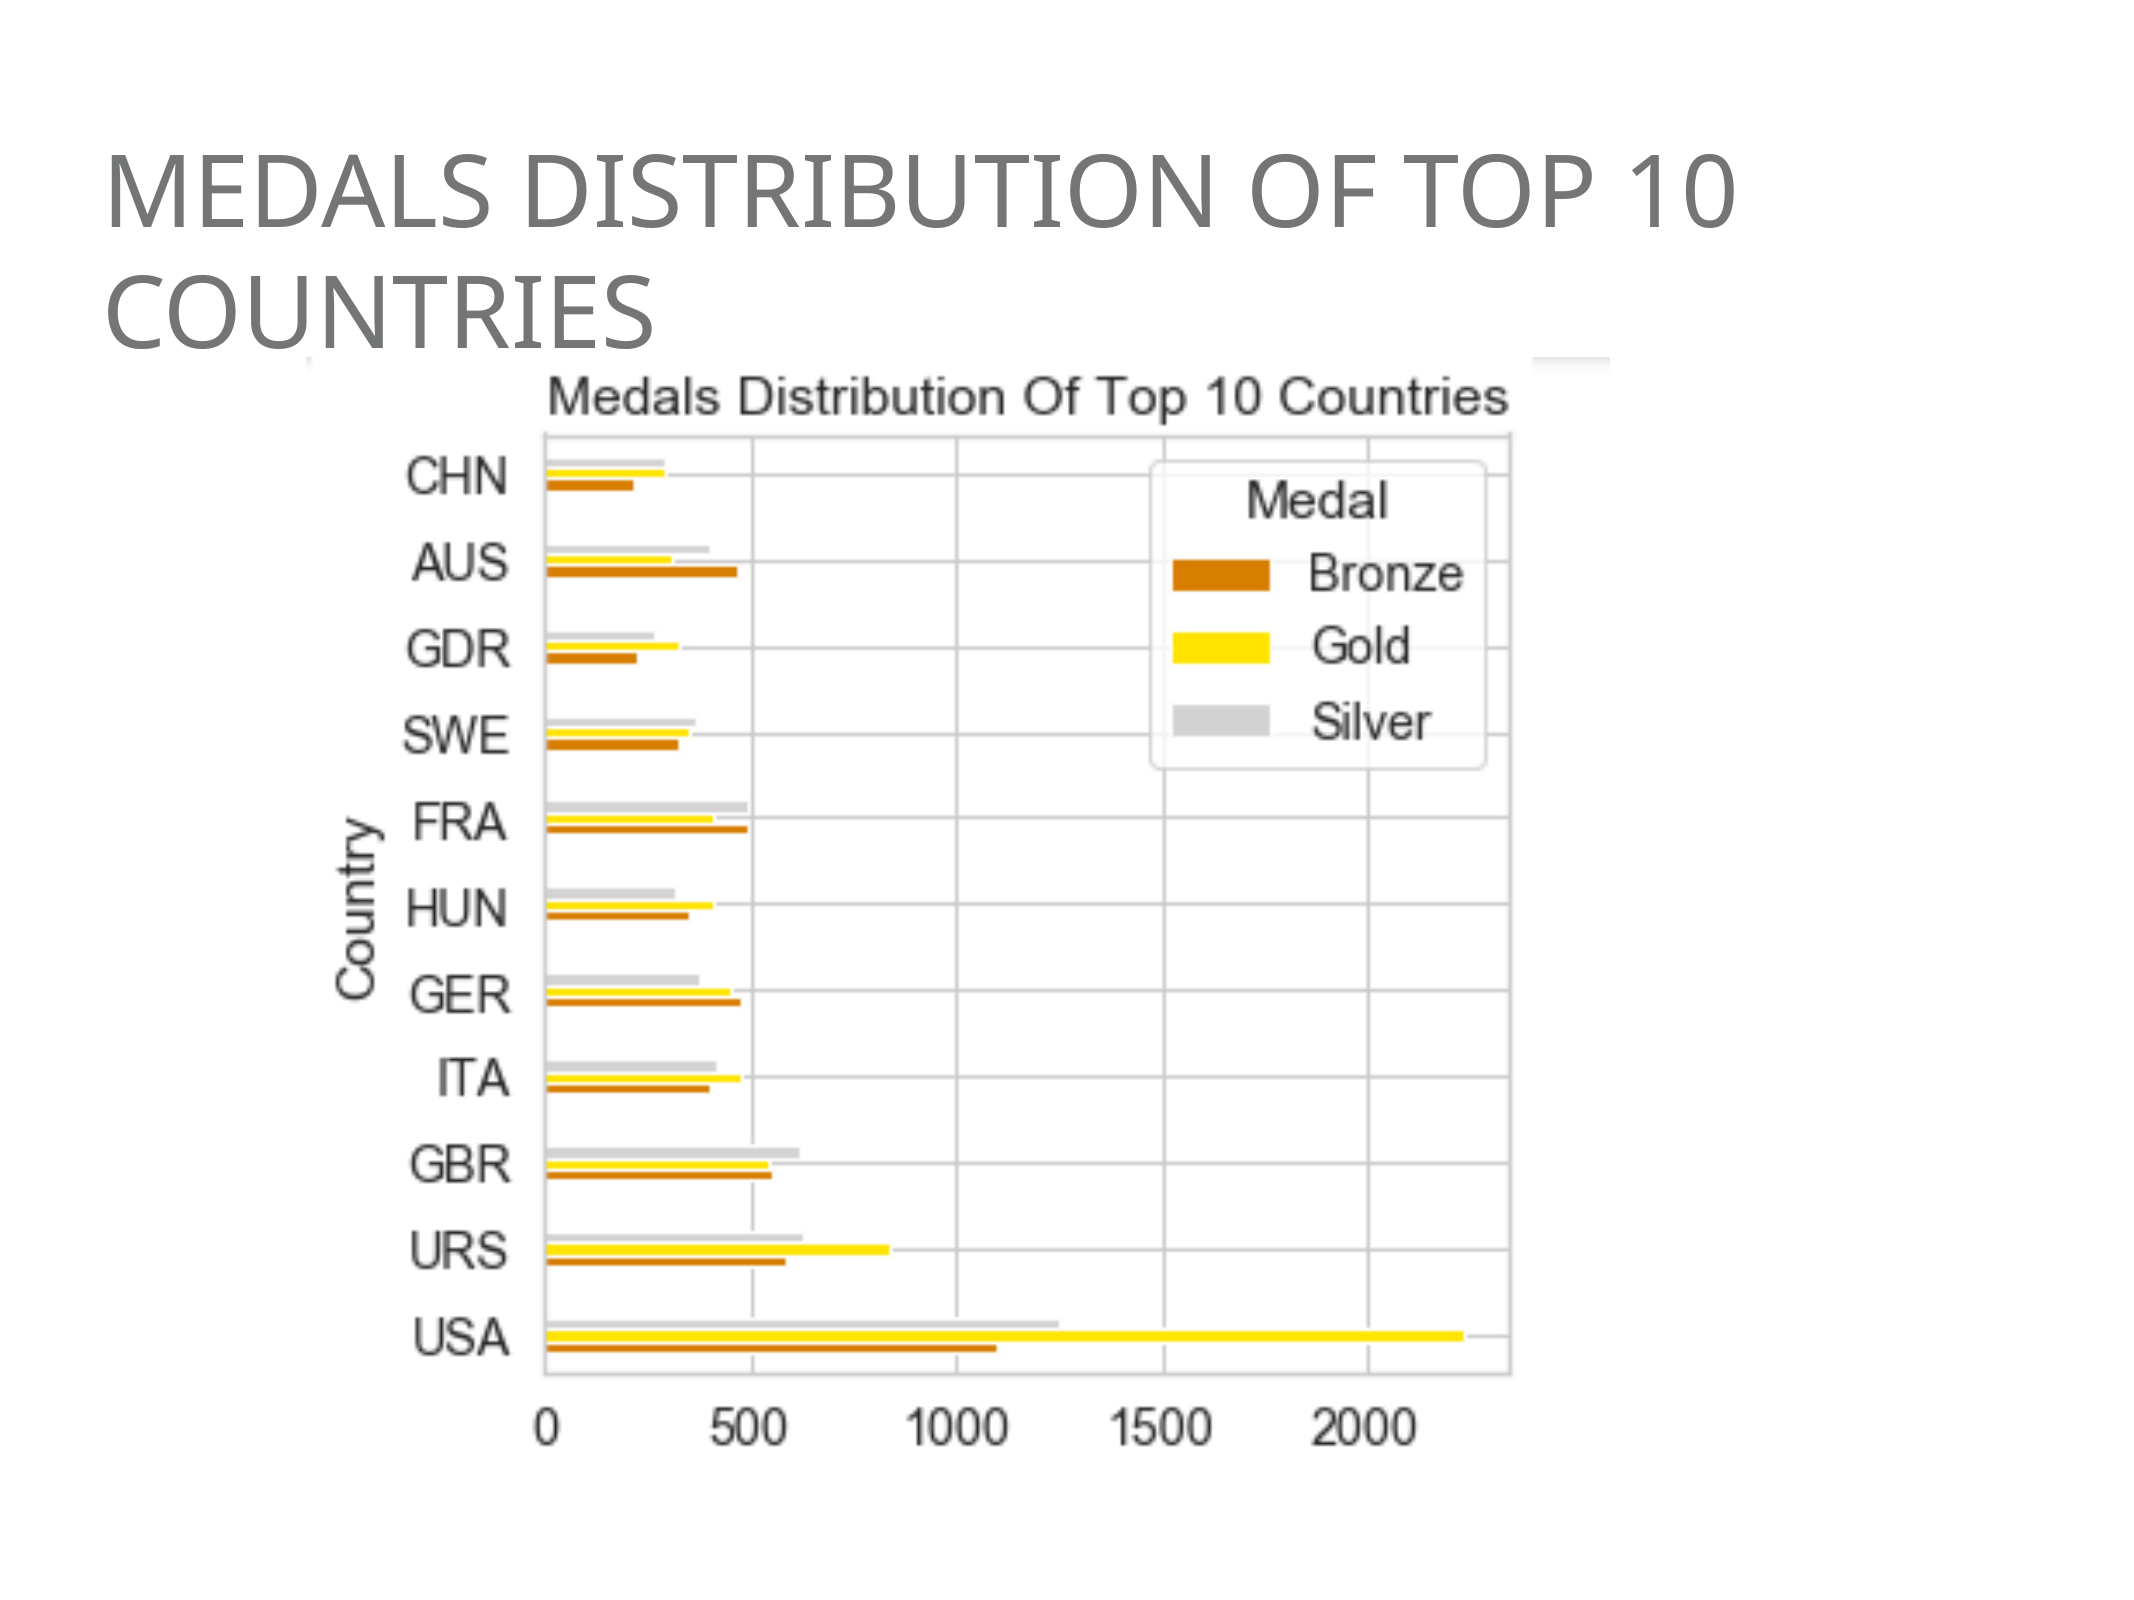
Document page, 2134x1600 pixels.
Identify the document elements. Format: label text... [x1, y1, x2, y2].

title Medals Distribution Of Top 10 Countries [93, 118, 2041, 238]
picture [305, 357, 1610, 1451]
